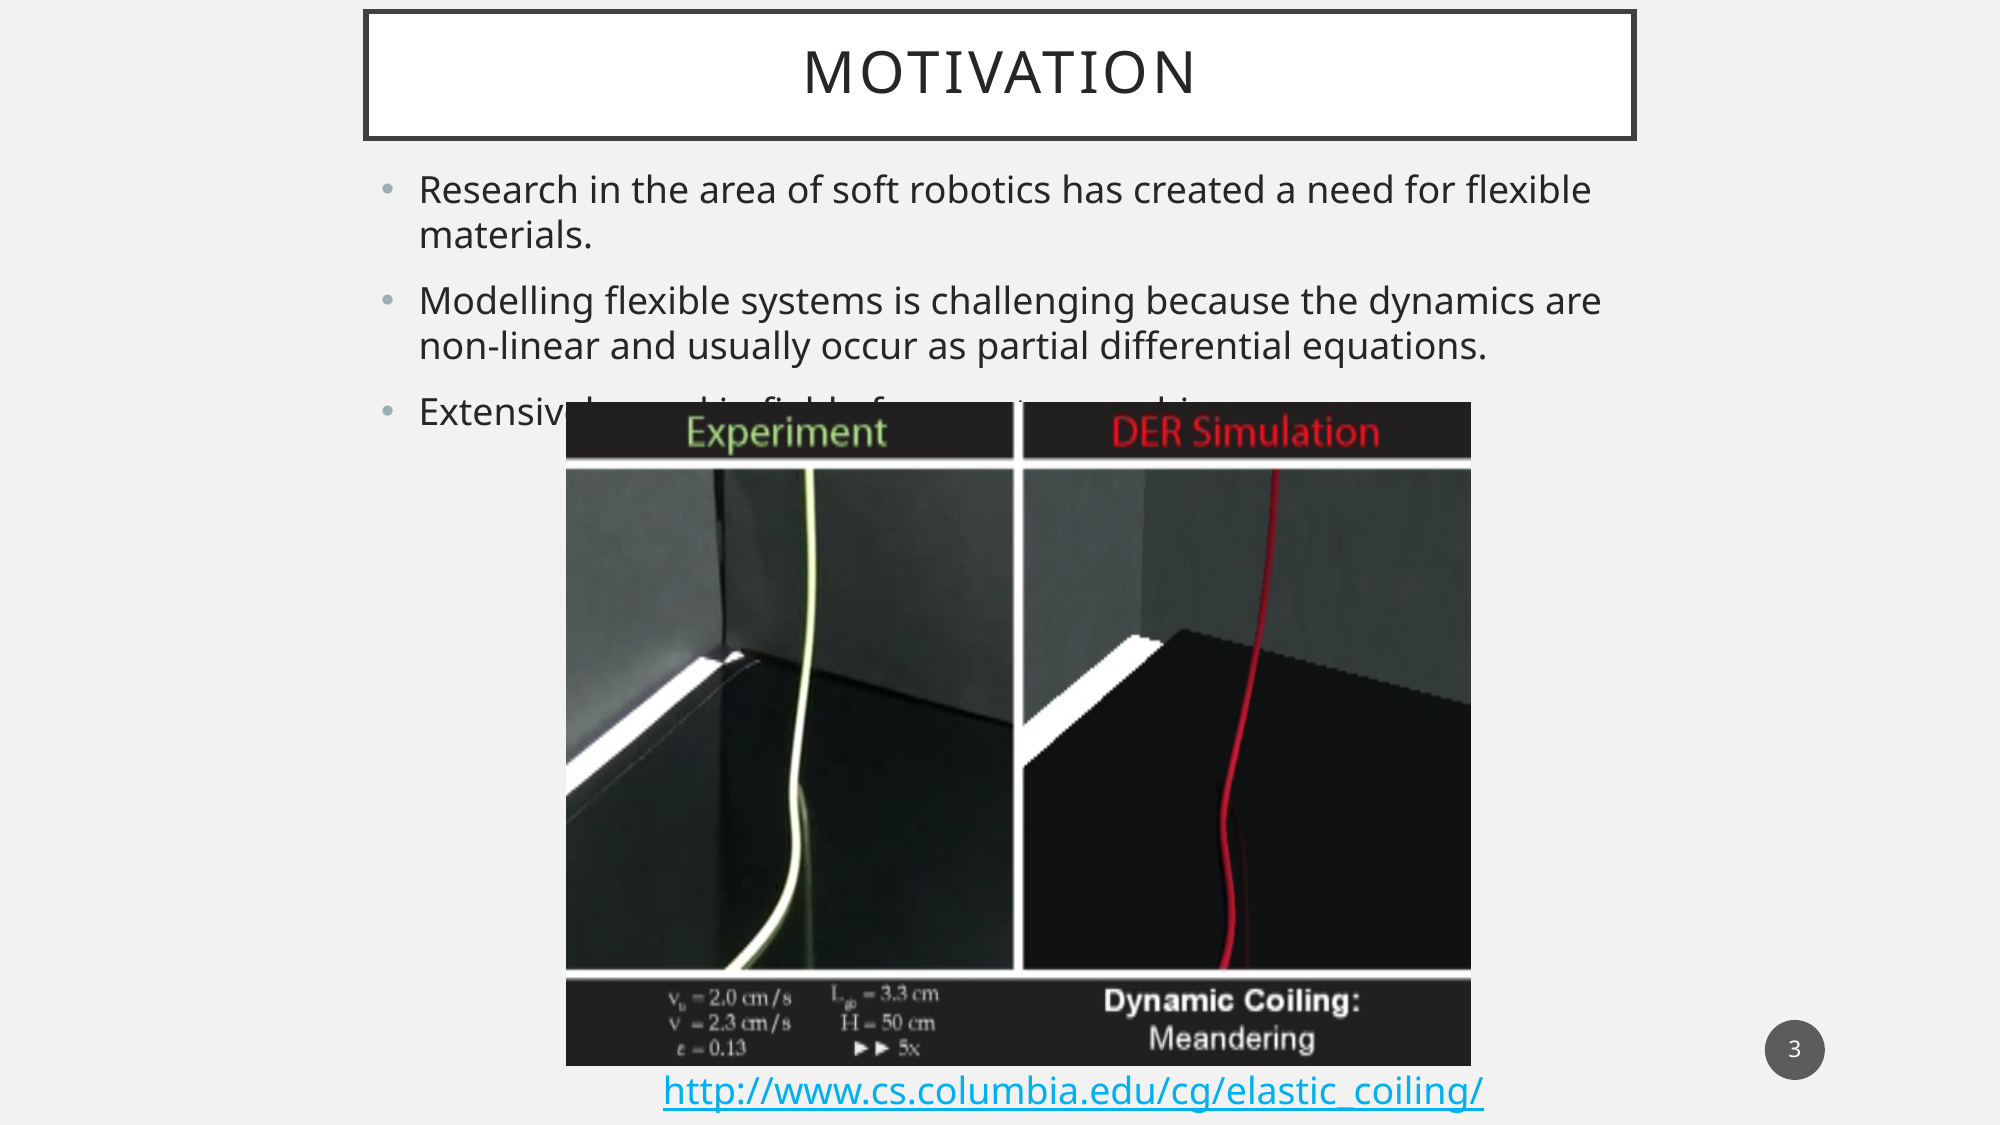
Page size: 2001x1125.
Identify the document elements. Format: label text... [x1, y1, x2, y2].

title Motivation [363, 9, 1637, 141]
text_box http://www.cs.columbia.edu/cg/elastic_coiling/ [648, 1060, 1687, 1125]
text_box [565, 401, 1471, 1066]
list Research in the area of soft robotics has created a need for flexible materials. Modelling flexible systems is challenging because the dynamics are non-linear and usually occur as partial differential equations. Extensively used in field of computer graphics. [366, 158, 1634, 811]
slide_number 3 [1764, 1019, 1825, 1080]
